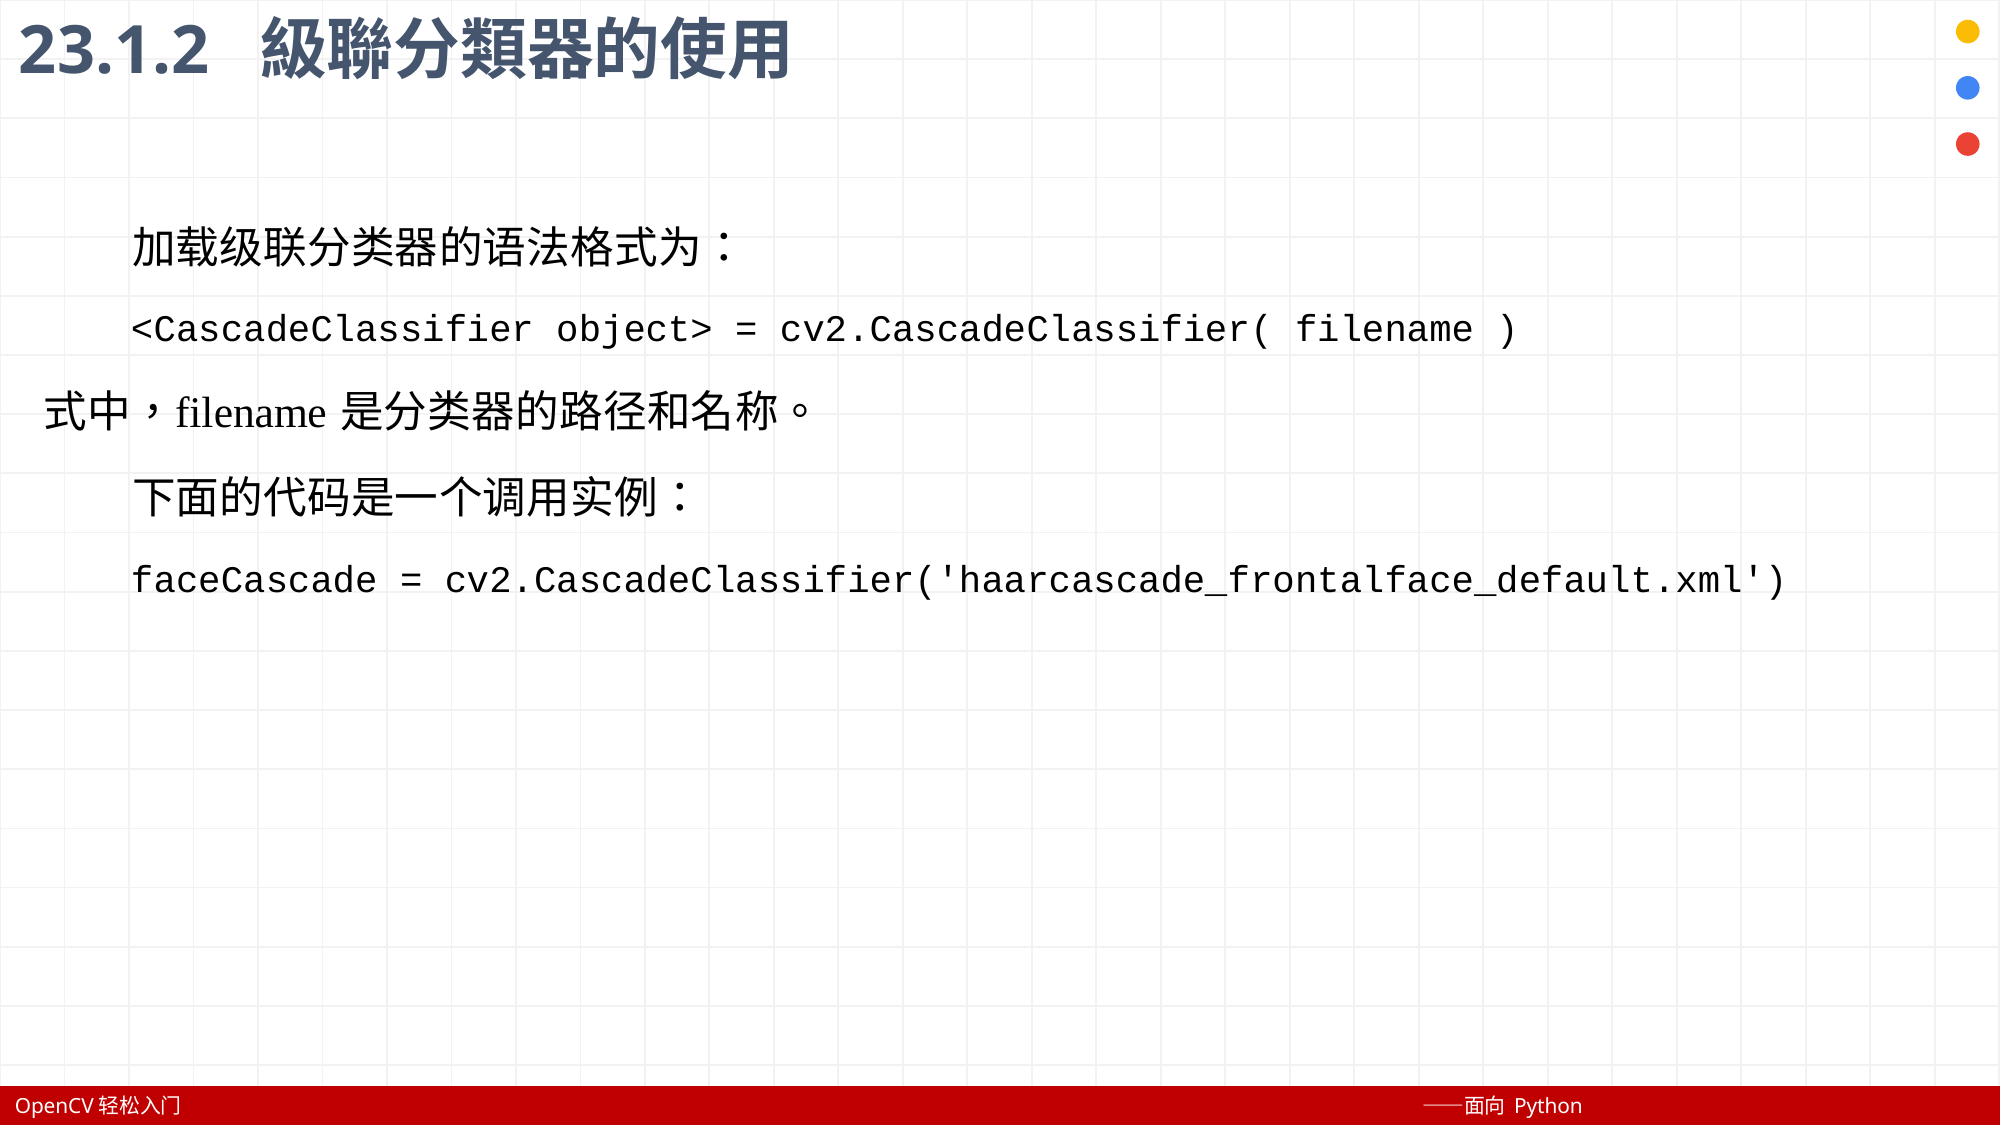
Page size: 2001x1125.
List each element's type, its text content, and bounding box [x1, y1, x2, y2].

text_box 23.1.2 級聯分類器的使用 [4, 0, 810, 95]
picture [43, 189, 1833, 605]
